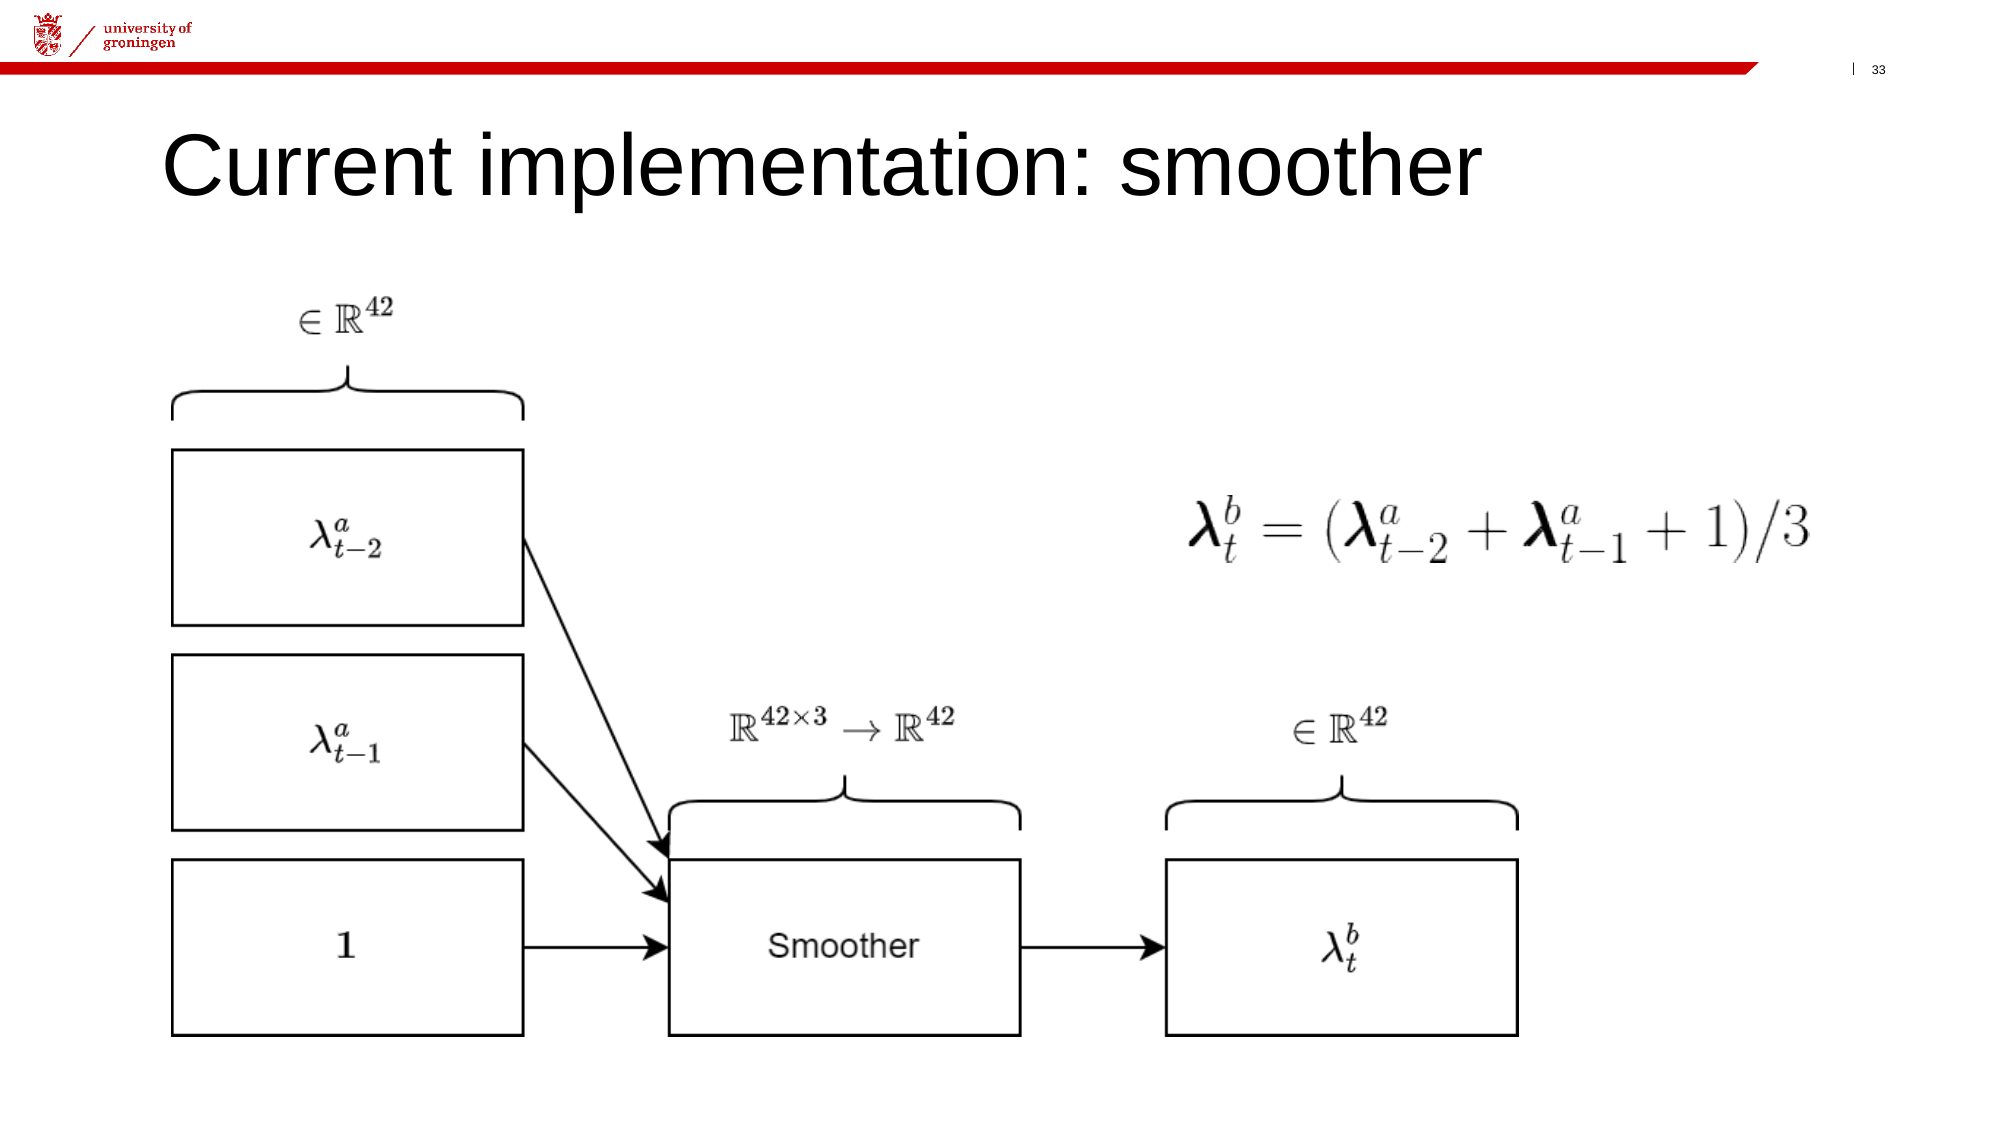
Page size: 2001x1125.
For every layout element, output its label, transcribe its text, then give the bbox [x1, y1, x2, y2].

text_box [1524, 312, 2000, 624]
picture [171, 273, 1810, 1037]
title Current implementation: smoother [0, 95, 2000, 226]
picture [34, 13, 192, 57]
